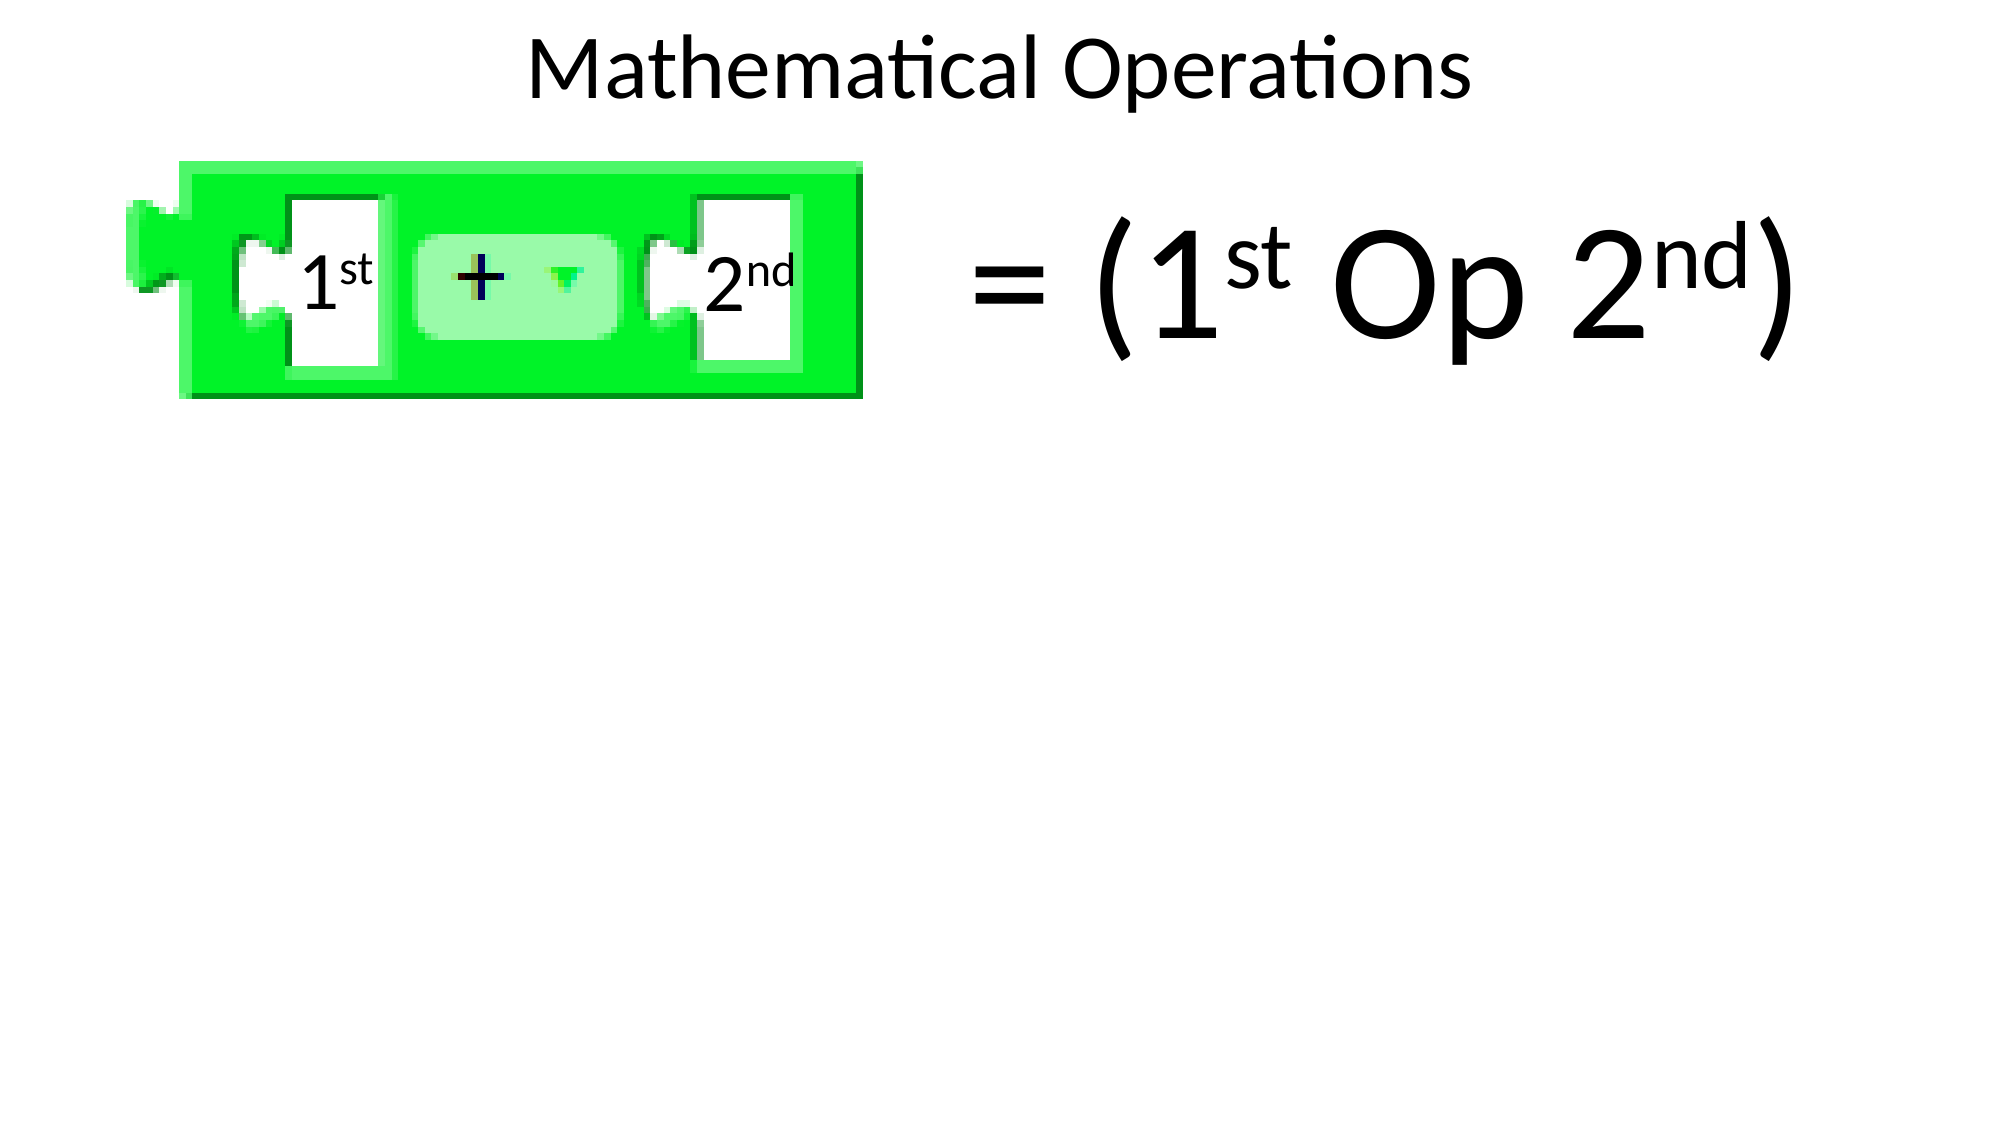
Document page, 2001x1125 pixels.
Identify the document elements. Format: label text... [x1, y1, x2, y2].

picture [16, 32, 1094, 500]
text_box = (1st Op 2nd) [1094, 164, 1819, 380]
text_box Mathematical Operations [0, 0, 2000, 125]
